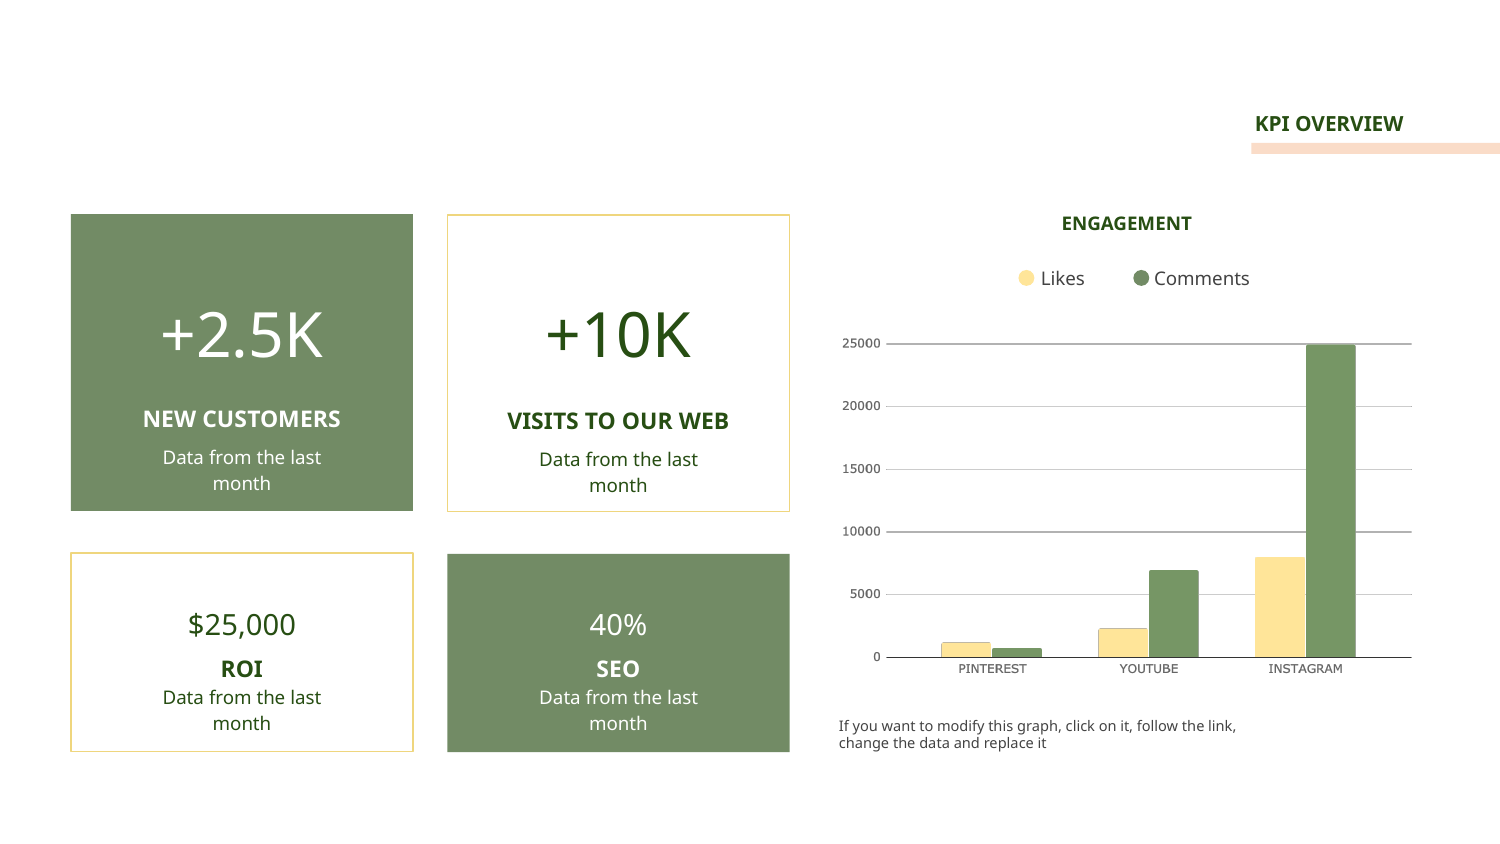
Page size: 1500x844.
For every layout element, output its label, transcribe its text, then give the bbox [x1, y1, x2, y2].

title NEW CUSTOMERS [91, 389, 393, 460]
text_box Likes [1025, 260, 1128, 296]
text_box [70, 214, 413, 511]
text_box [447, 553, 790, 753]
title SEO [468, 639, 769, 710]
subtitle +10K [493, 268, 744, 339]
subtitle $25,000 [116, 586, 367, 657]
text_box If you want to modify this graph, click on it, follow the link, change the data and replace it [823, 701, 1291, 779]
picture [823, 319, 1430, 694]
subtitle 40% [493, 586, 744, 657]
text_box [1133, 269, 1150, 286]
title VISITS TO OUR WEB [468, 391, 769, 462]
title KPI OVERVIEW [468, 95, 1419, 163]
subtitle Data from the last month [116, 710, 367, 738]
text_box Comments [1139, 260, 1271, 296]
text_box [70, 552, 413, 752]
title ROI [91, 639, 393, 710]
text_box [1018, 269, 1035, 286]
subtitle Data from the last month [493, 710, 744, 738]
subtitle Data from the last month [116, 427, 367, 498]
subtitle Data from the last month [493, 462, 744, 500]
text_box [1251, 142, 1500, 154]
text_box [447, 214, 790, 512]
text_box ENGAGEMENT [1005, 196, 1248, 249]
subtitle +2.5K [116, 268, 367, 339]
